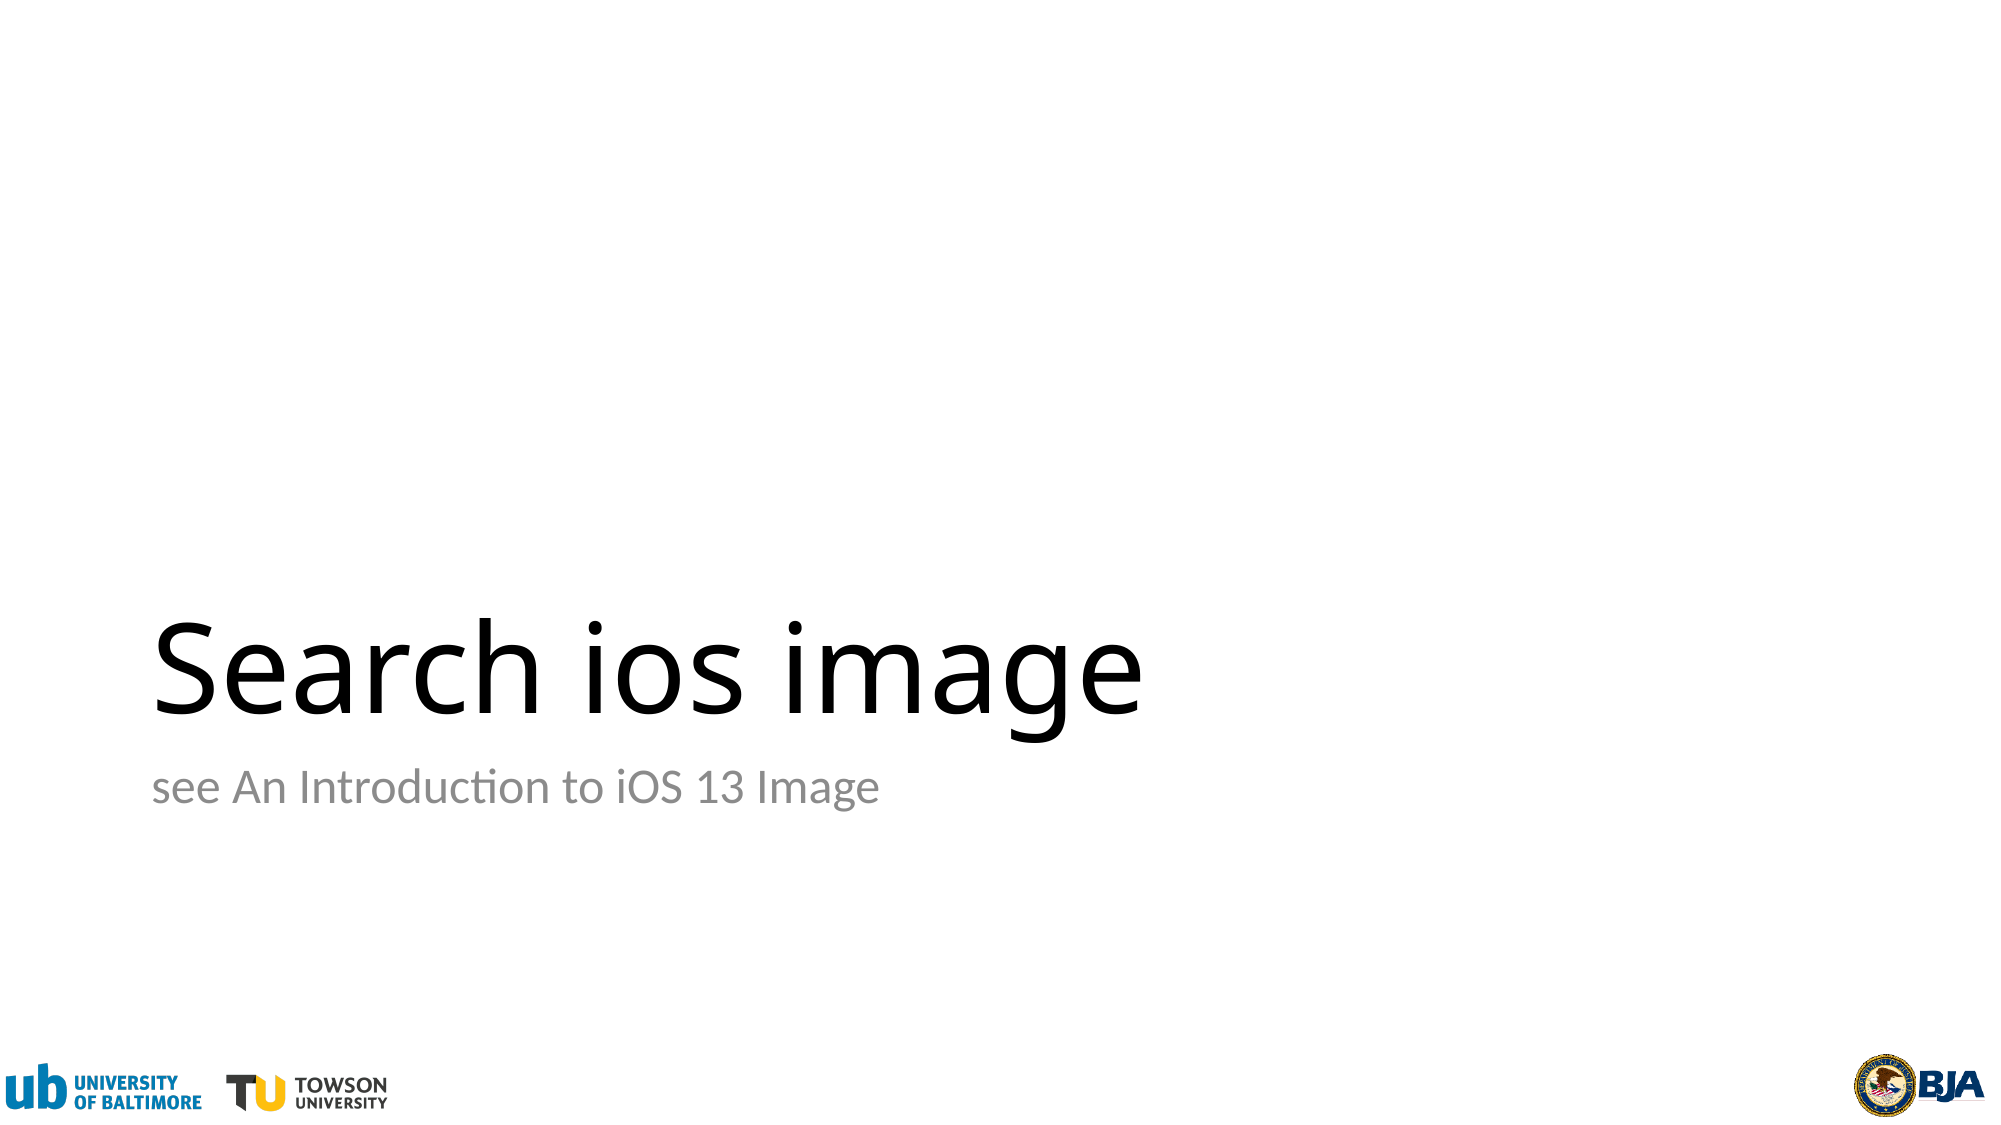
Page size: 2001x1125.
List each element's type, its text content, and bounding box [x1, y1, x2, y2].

title Search ios image [136, 280, 1862, 749]
picture [1854, 1054, 1986, 1117]
picture [0, 1031, 407, 1125]
list see An Introduction to iOS 13 Image [136, 752, 1862, 999]
